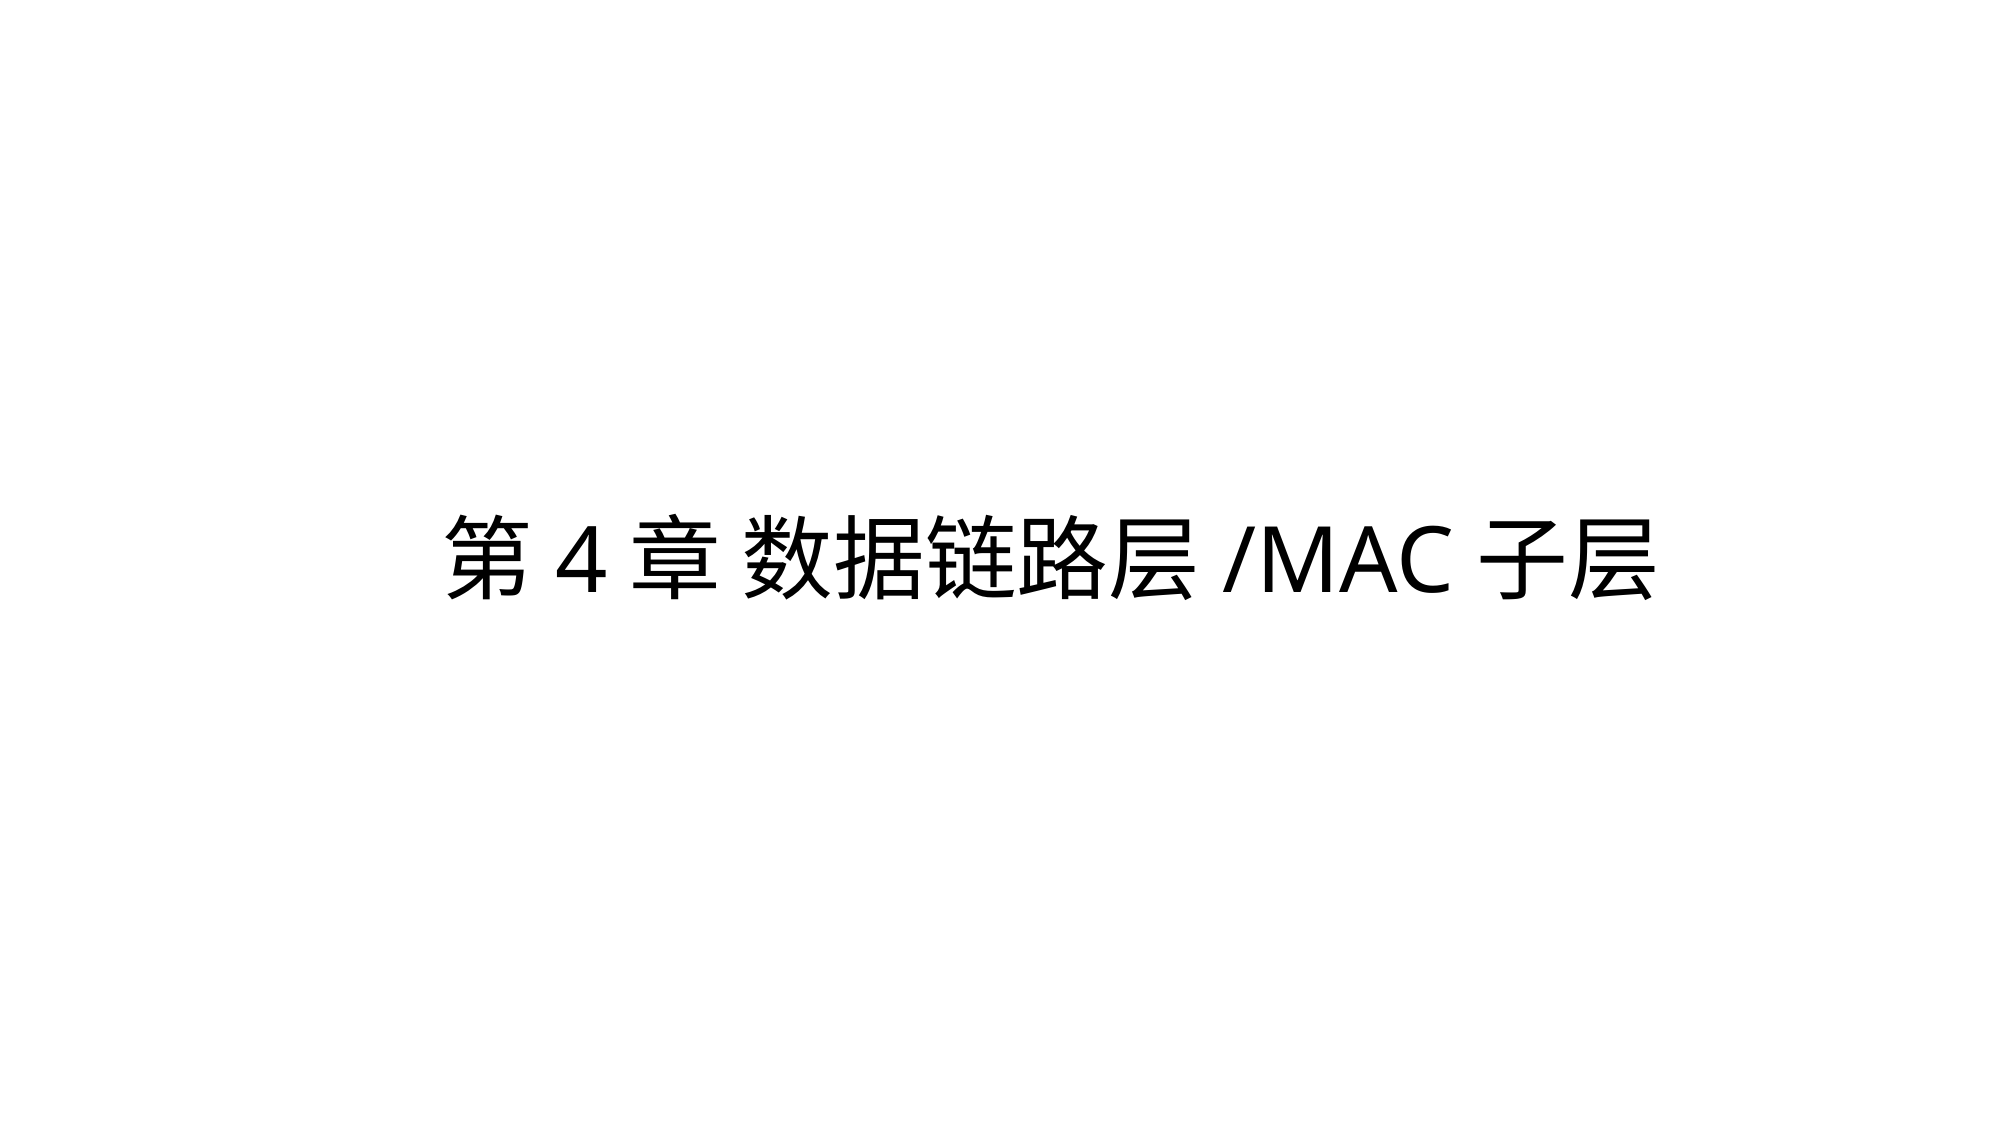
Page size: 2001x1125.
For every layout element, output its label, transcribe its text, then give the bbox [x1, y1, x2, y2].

text_box 第4章 数据链路层/MAC子层 [426, 453, 2000, 672]
